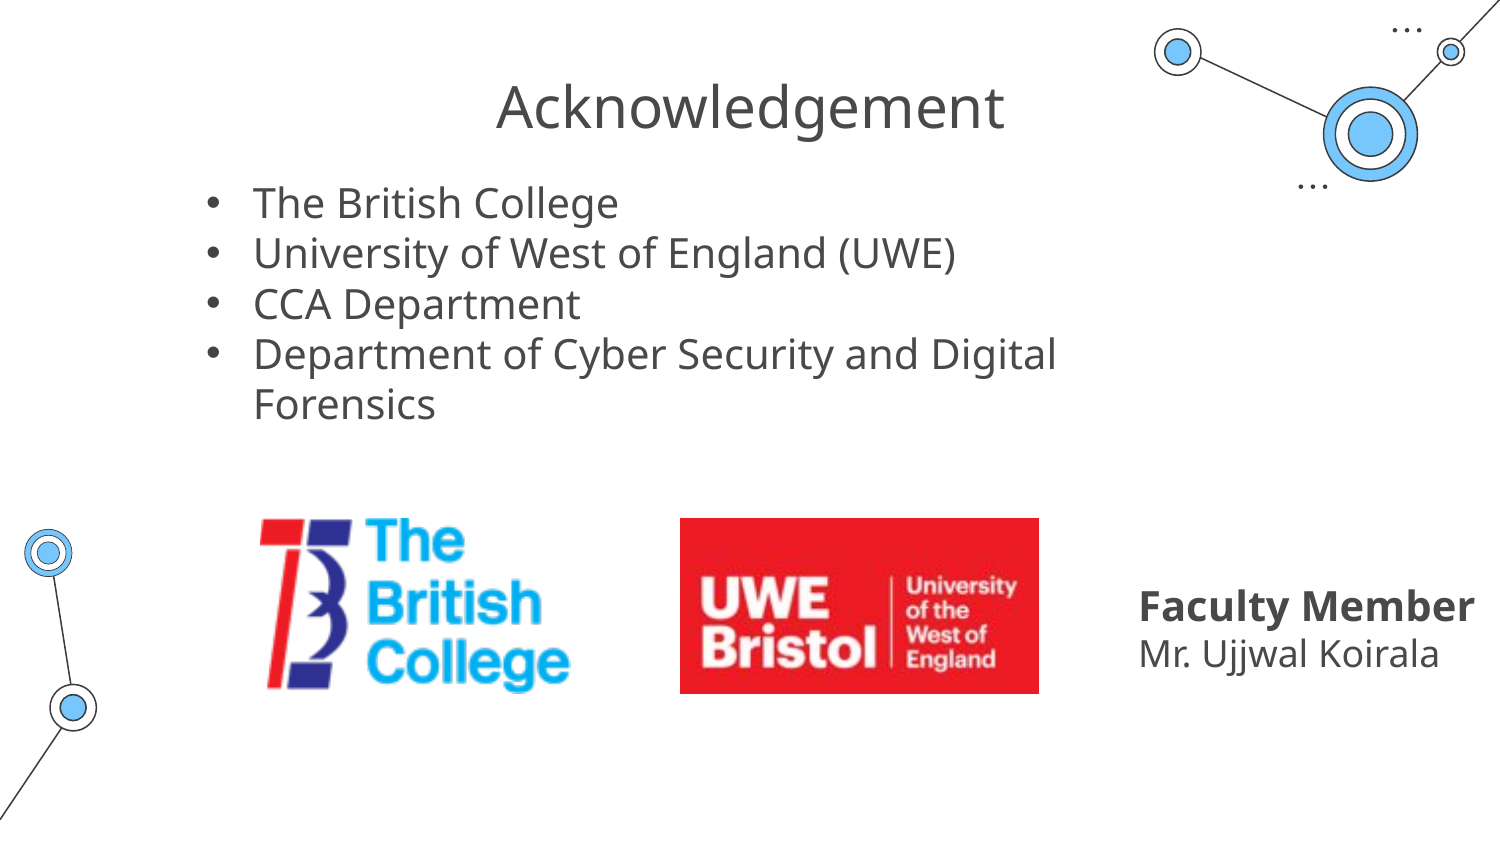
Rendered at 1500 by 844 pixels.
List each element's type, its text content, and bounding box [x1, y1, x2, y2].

title Acknowledgement [415, 55, 1086, 150]
picture [680, 517, 1039, 694]
list The British College University of West of England (UWE) CCA Department Department of Cyber Security and Digital Forensics [191, 150, 1188, 505]
text_box Faculty Member Mr. Ujjwal Koirala [1123, 560, 1500, 694]
picture [259, 517, 572, 694]
